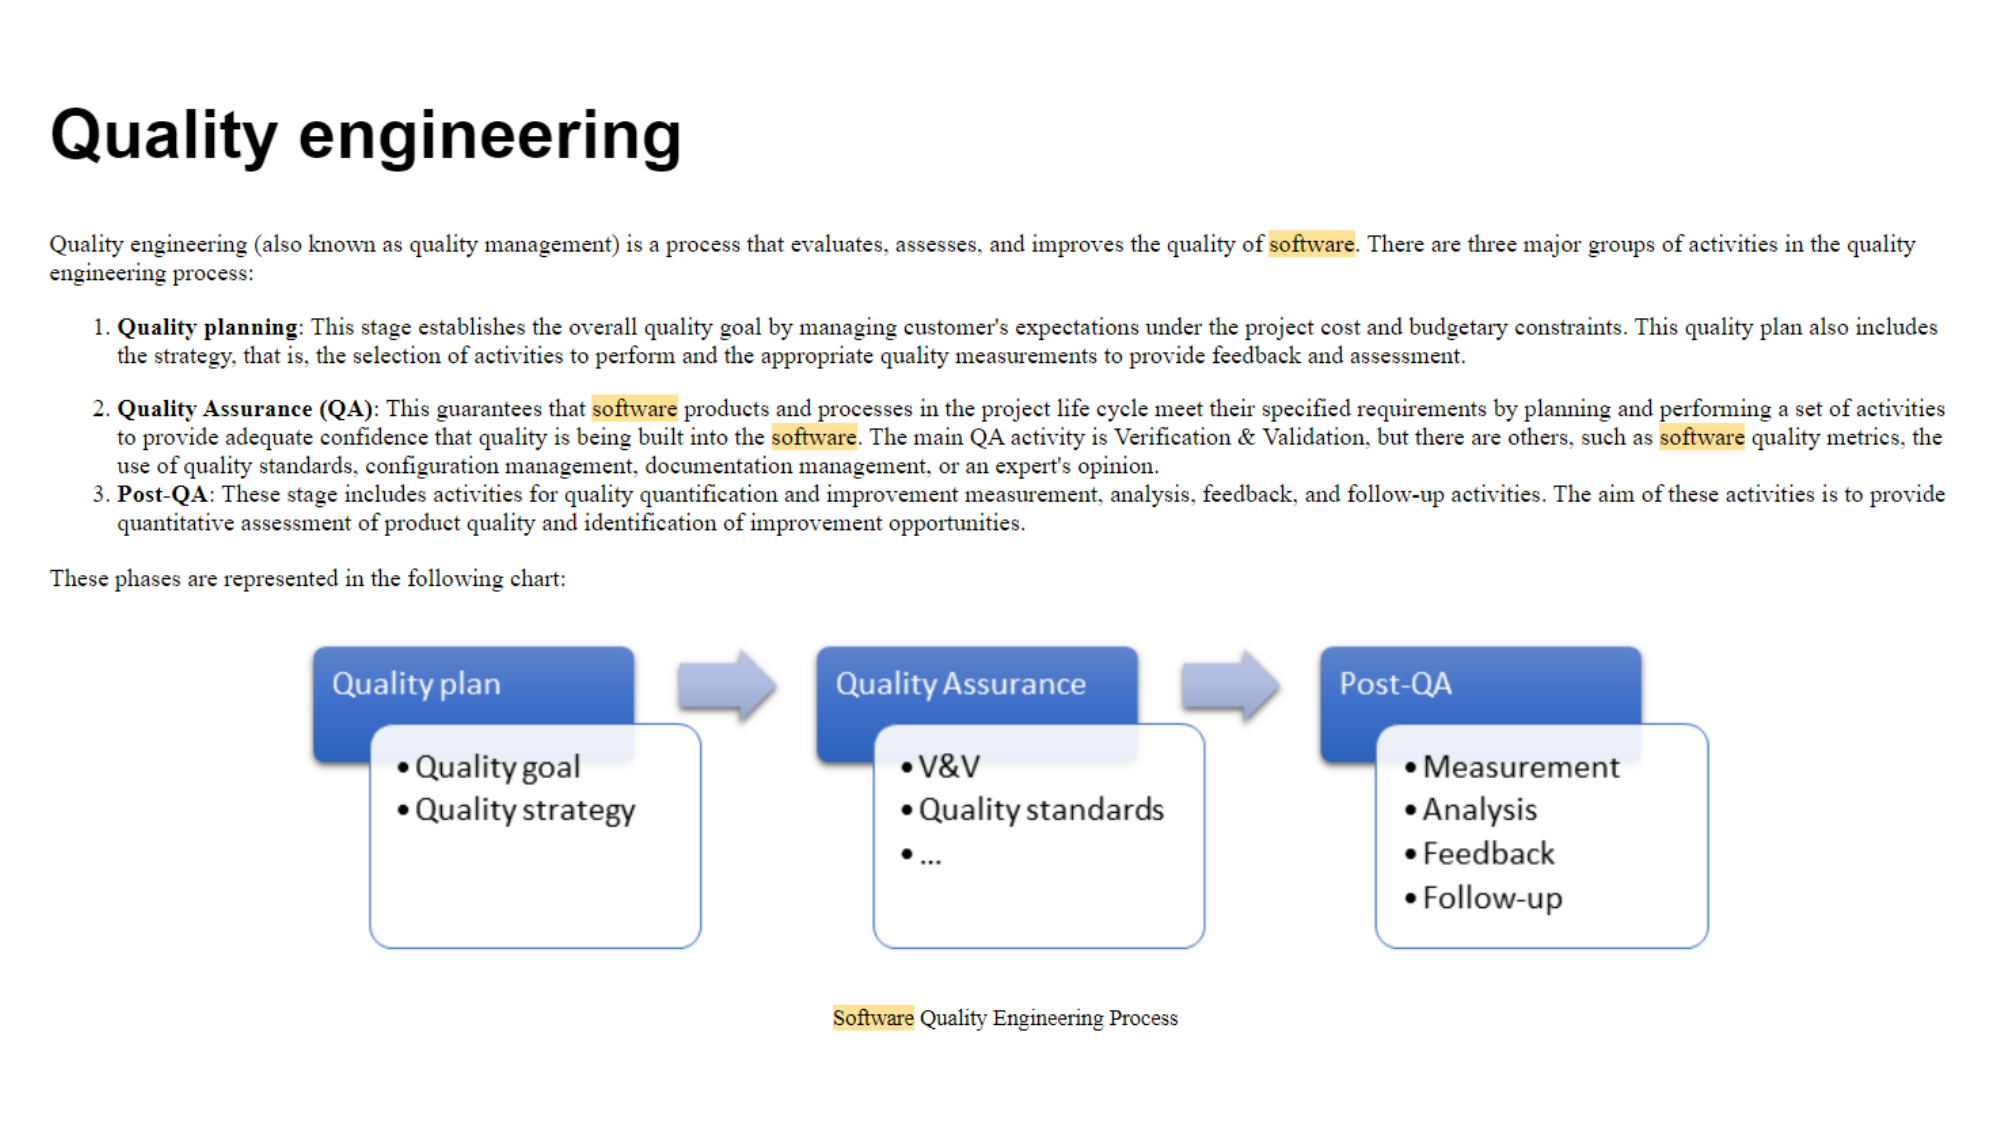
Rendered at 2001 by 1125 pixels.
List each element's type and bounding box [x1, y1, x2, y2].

picture [0, 82, 2000, 1043]
